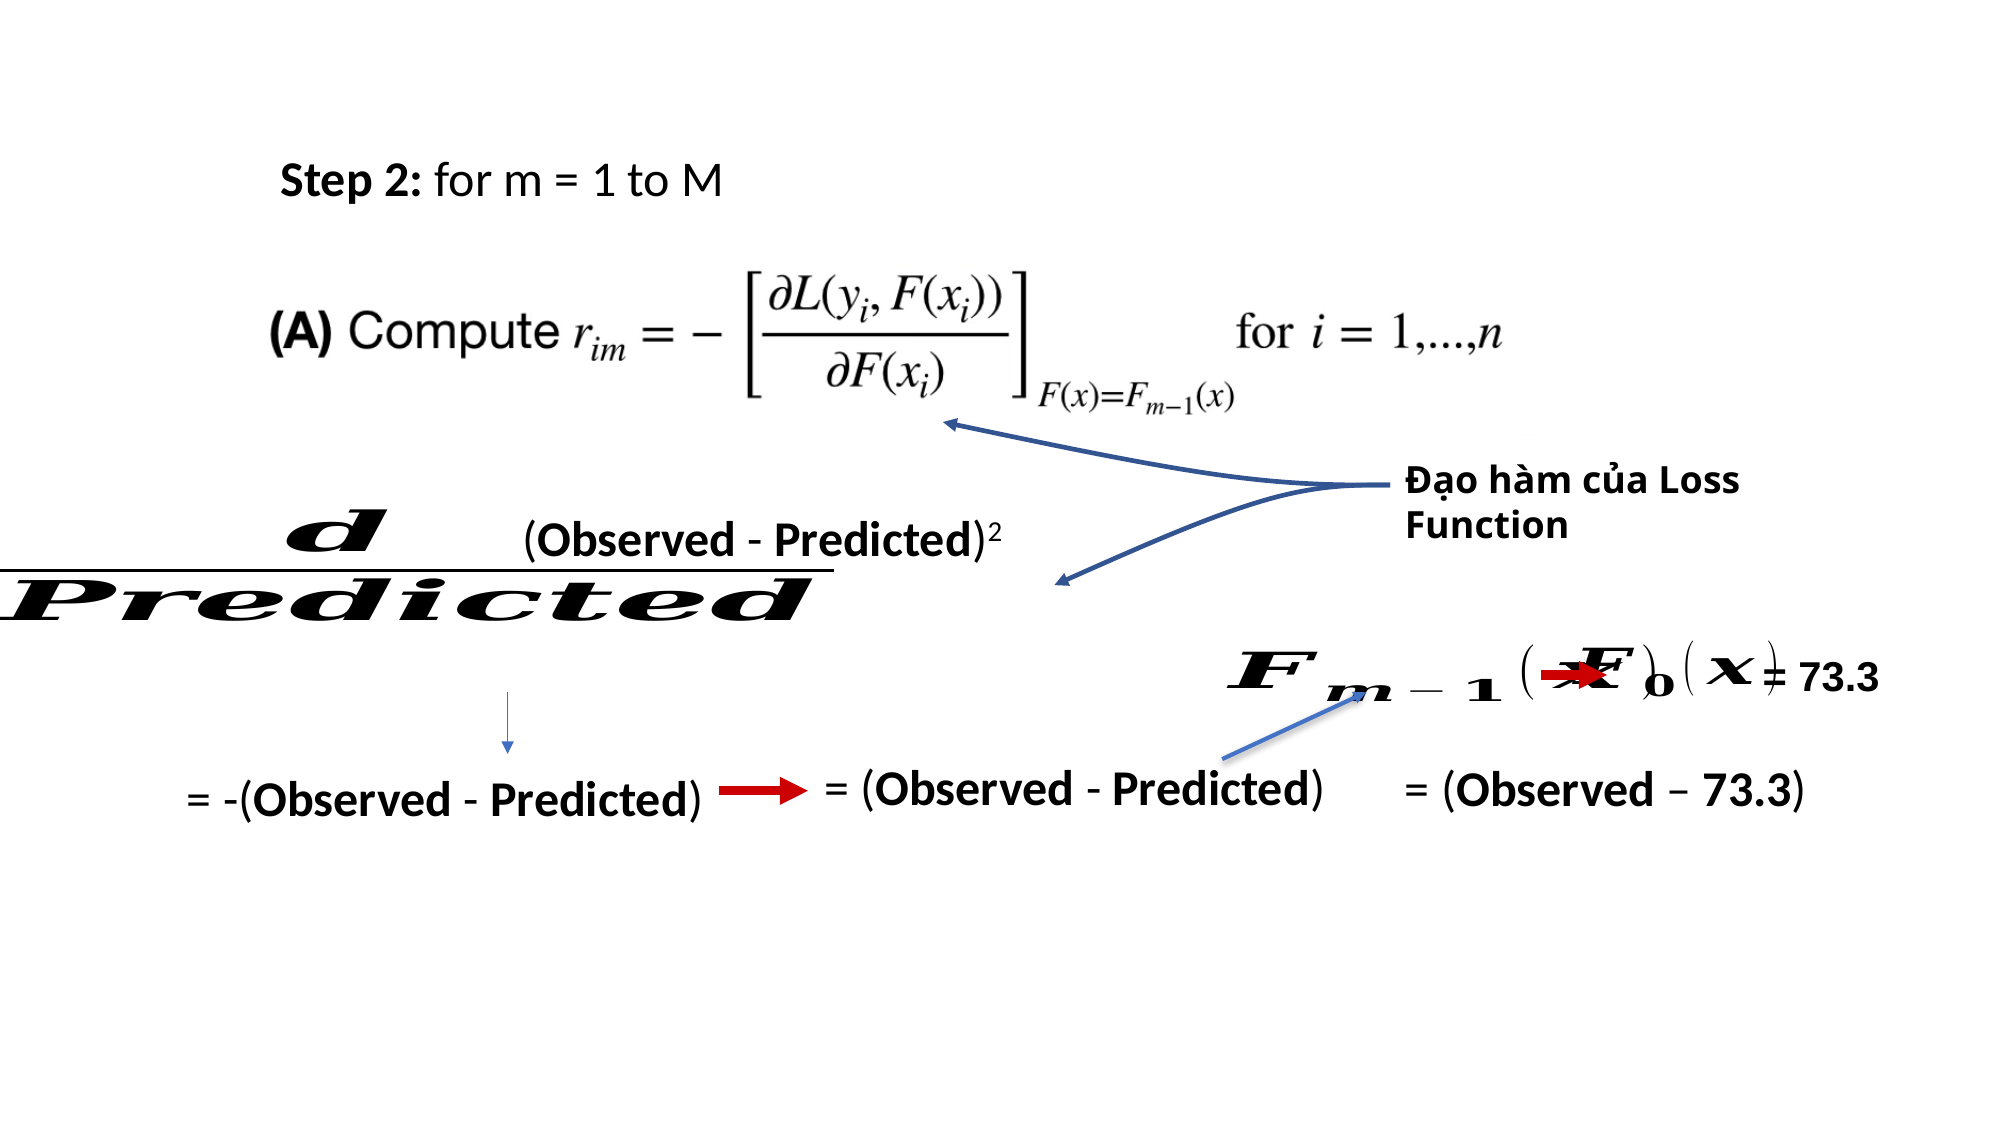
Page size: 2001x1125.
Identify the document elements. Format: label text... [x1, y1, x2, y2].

text_box = -(Observed - Predicted) [172, 759, 1173, 834]
text_box [1054, 487, 1381, 586]
text_box = 73.3 [1747, 642, 1945, 708]
text_box Đạo hàm của Loss Function [1390, 448, 1915, 554]
text_box = (Observed - Predicted) [809, 747, 1810, 823]
text_box = (Observed – 73.3) [1390, 748, 2000, 824]
text_box [1032, 443, 1390, 488]
text_box Step 2: for m = 1 to M [265, 131, 1250, 222]
picture [265, 256, 1539, 436]
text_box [1221, 691, 1367, 760]
